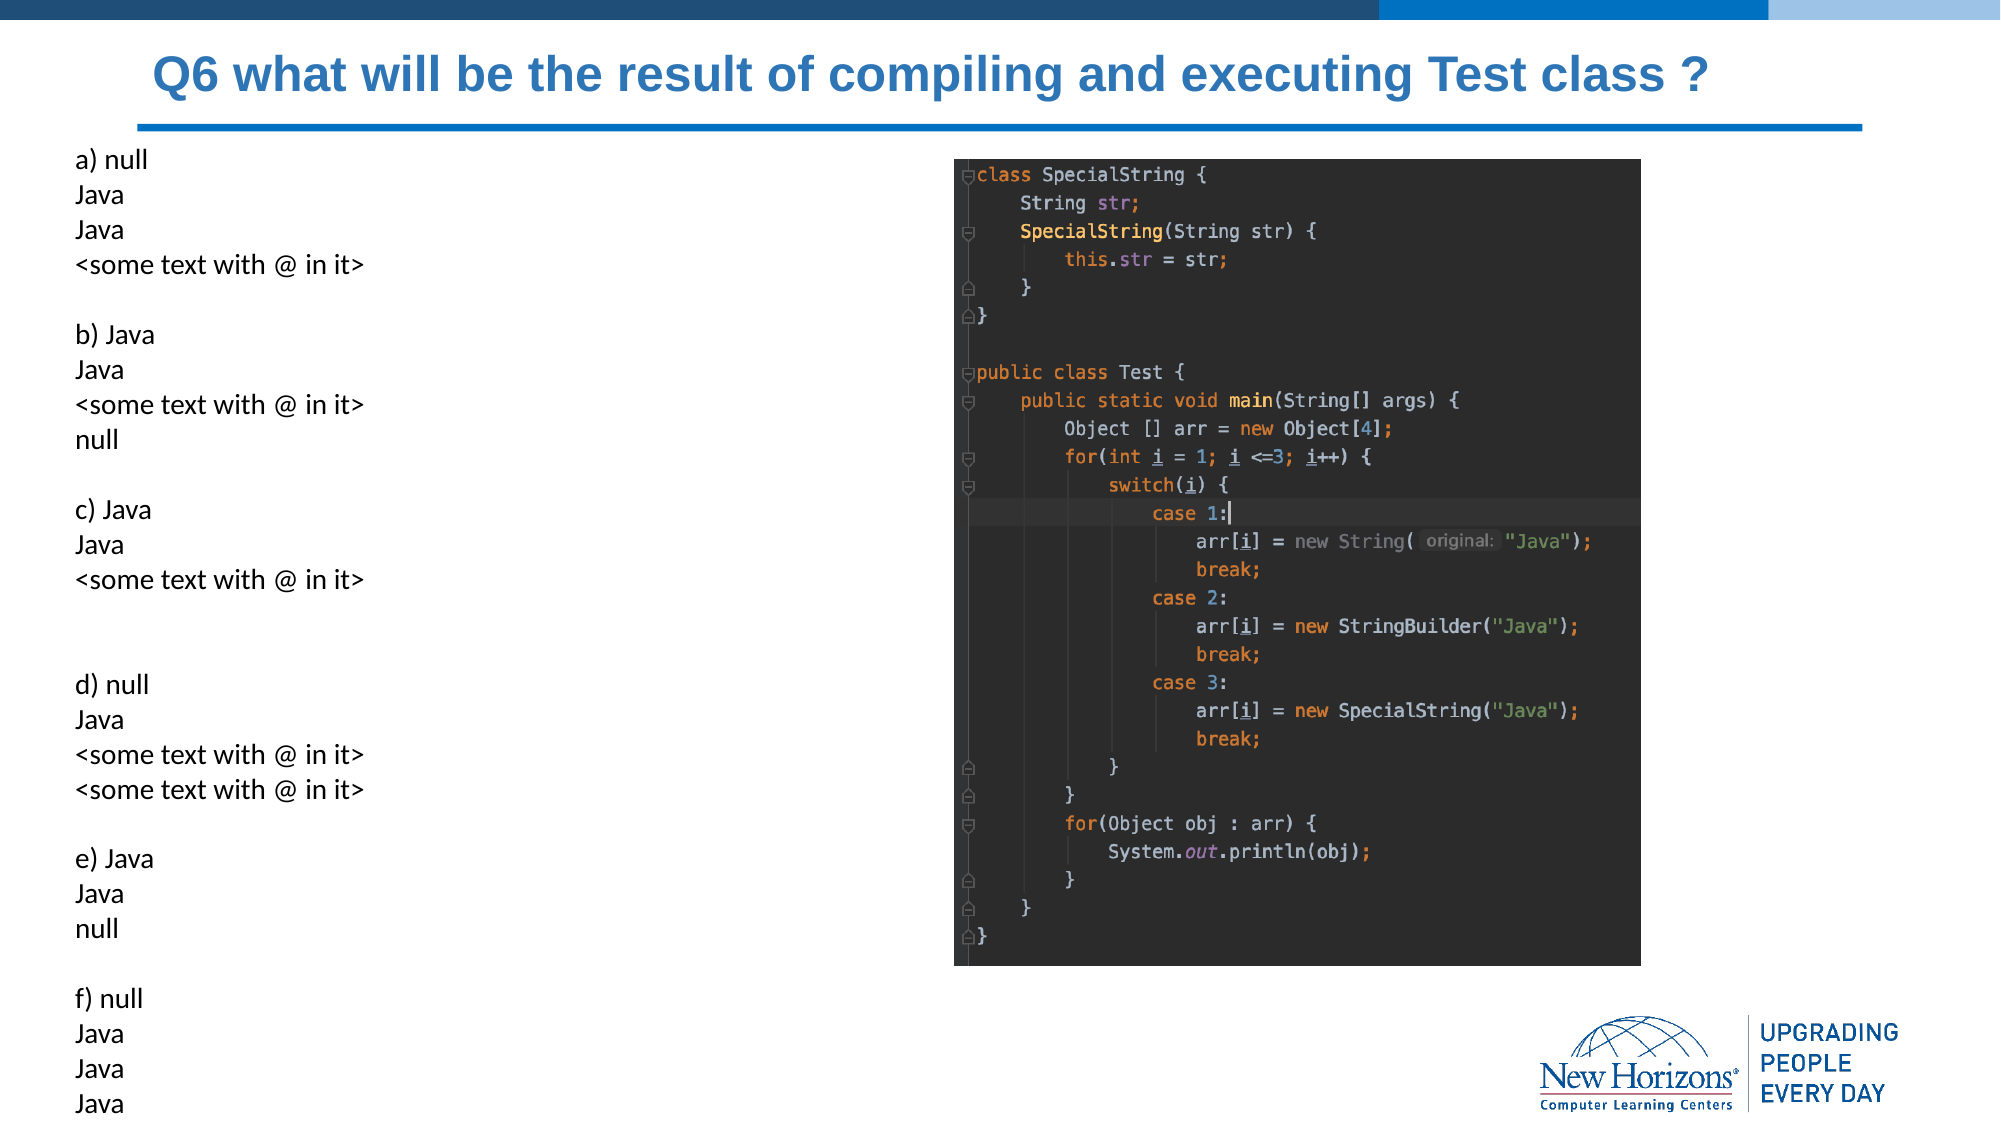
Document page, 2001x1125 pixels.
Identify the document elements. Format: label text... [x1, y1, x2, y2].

picture [1537, 1010, 1904, 1114]
title Q6 what will be the result of compiling and executing Test class ? [137, 36, 1863, 115]
text_box a) null Java Java <some text with @ in it> b) Java Java <some text with @ in it> null c) Java Java <some text with @ in it> d) null Java <some text with @ in it> <some text with @ in it> e) Java Java null f) null Java Java Java [60, 133, 861, 1125]
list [954, 159, 1641, 966]
